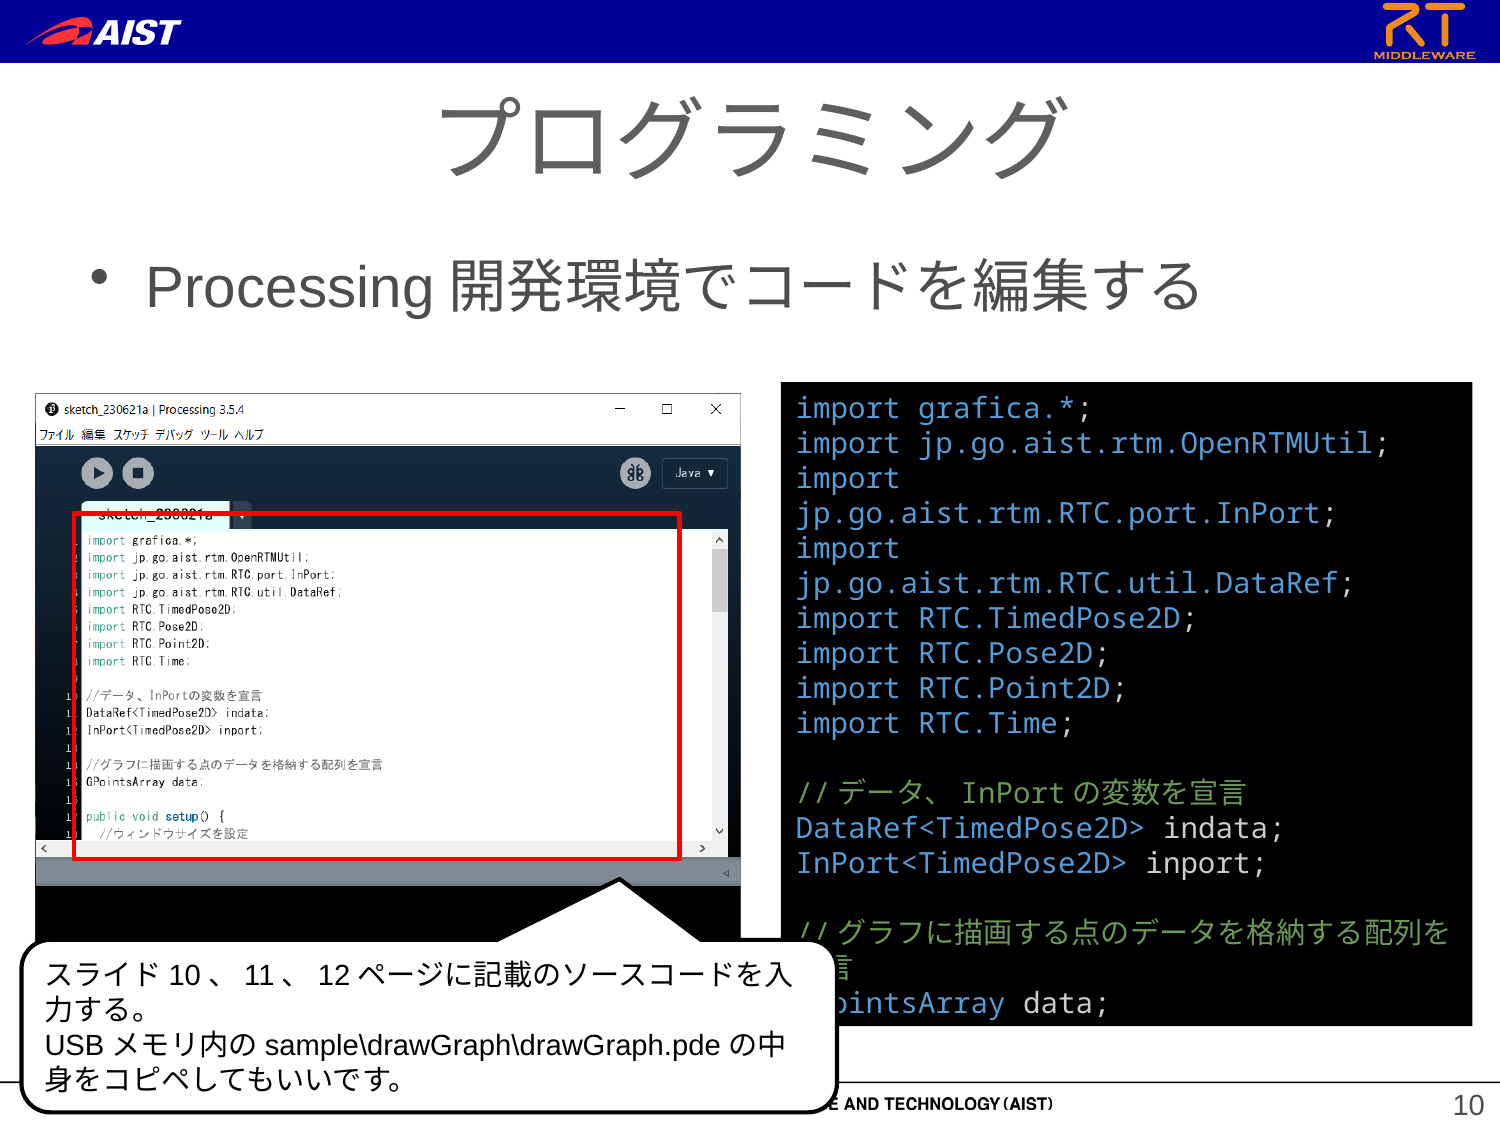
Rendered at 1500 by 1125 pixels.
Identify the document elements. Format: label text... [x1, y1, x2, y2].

picture [826, 1097, 1052, 1110]
picture [35, 393, 741, 1003]
list Processing開発環境でコードを編集する [74, 241, 1422, 585]
text_box プログラミング [29, 66, 1474, 208]
text_box import grafica.*; import jp.go.aist.rtm.OpenRTMUtil; import jp.go.aist.rtm.RTC.port.InPort; import jp.go.aist.rtm.RTC.util.DataRef; import RTC.TimedPose2D; import RTC.Pose2D; import RTC.Point2D; import RTC.Time; //データ、InPortの変数を宣言 DataRef<TimedPose2D> indata; InPort<TimedPose2D> inport; //グラフに描画する点のデータを格納する配列を宣言 GPointsArray data; [780, 382, 1473, 1027]
text_box スライド10、11、12ページに記載のソースコードを入力する。 USBメモリ内のsample\drawGraph\drawGraph.pdeの中身をコピペしてもいいです。 [19, 937, 840, 1115]
slide_number 10 [1149, 1078, 1500, 1125]
picture [0, 0, 1500, 63]
